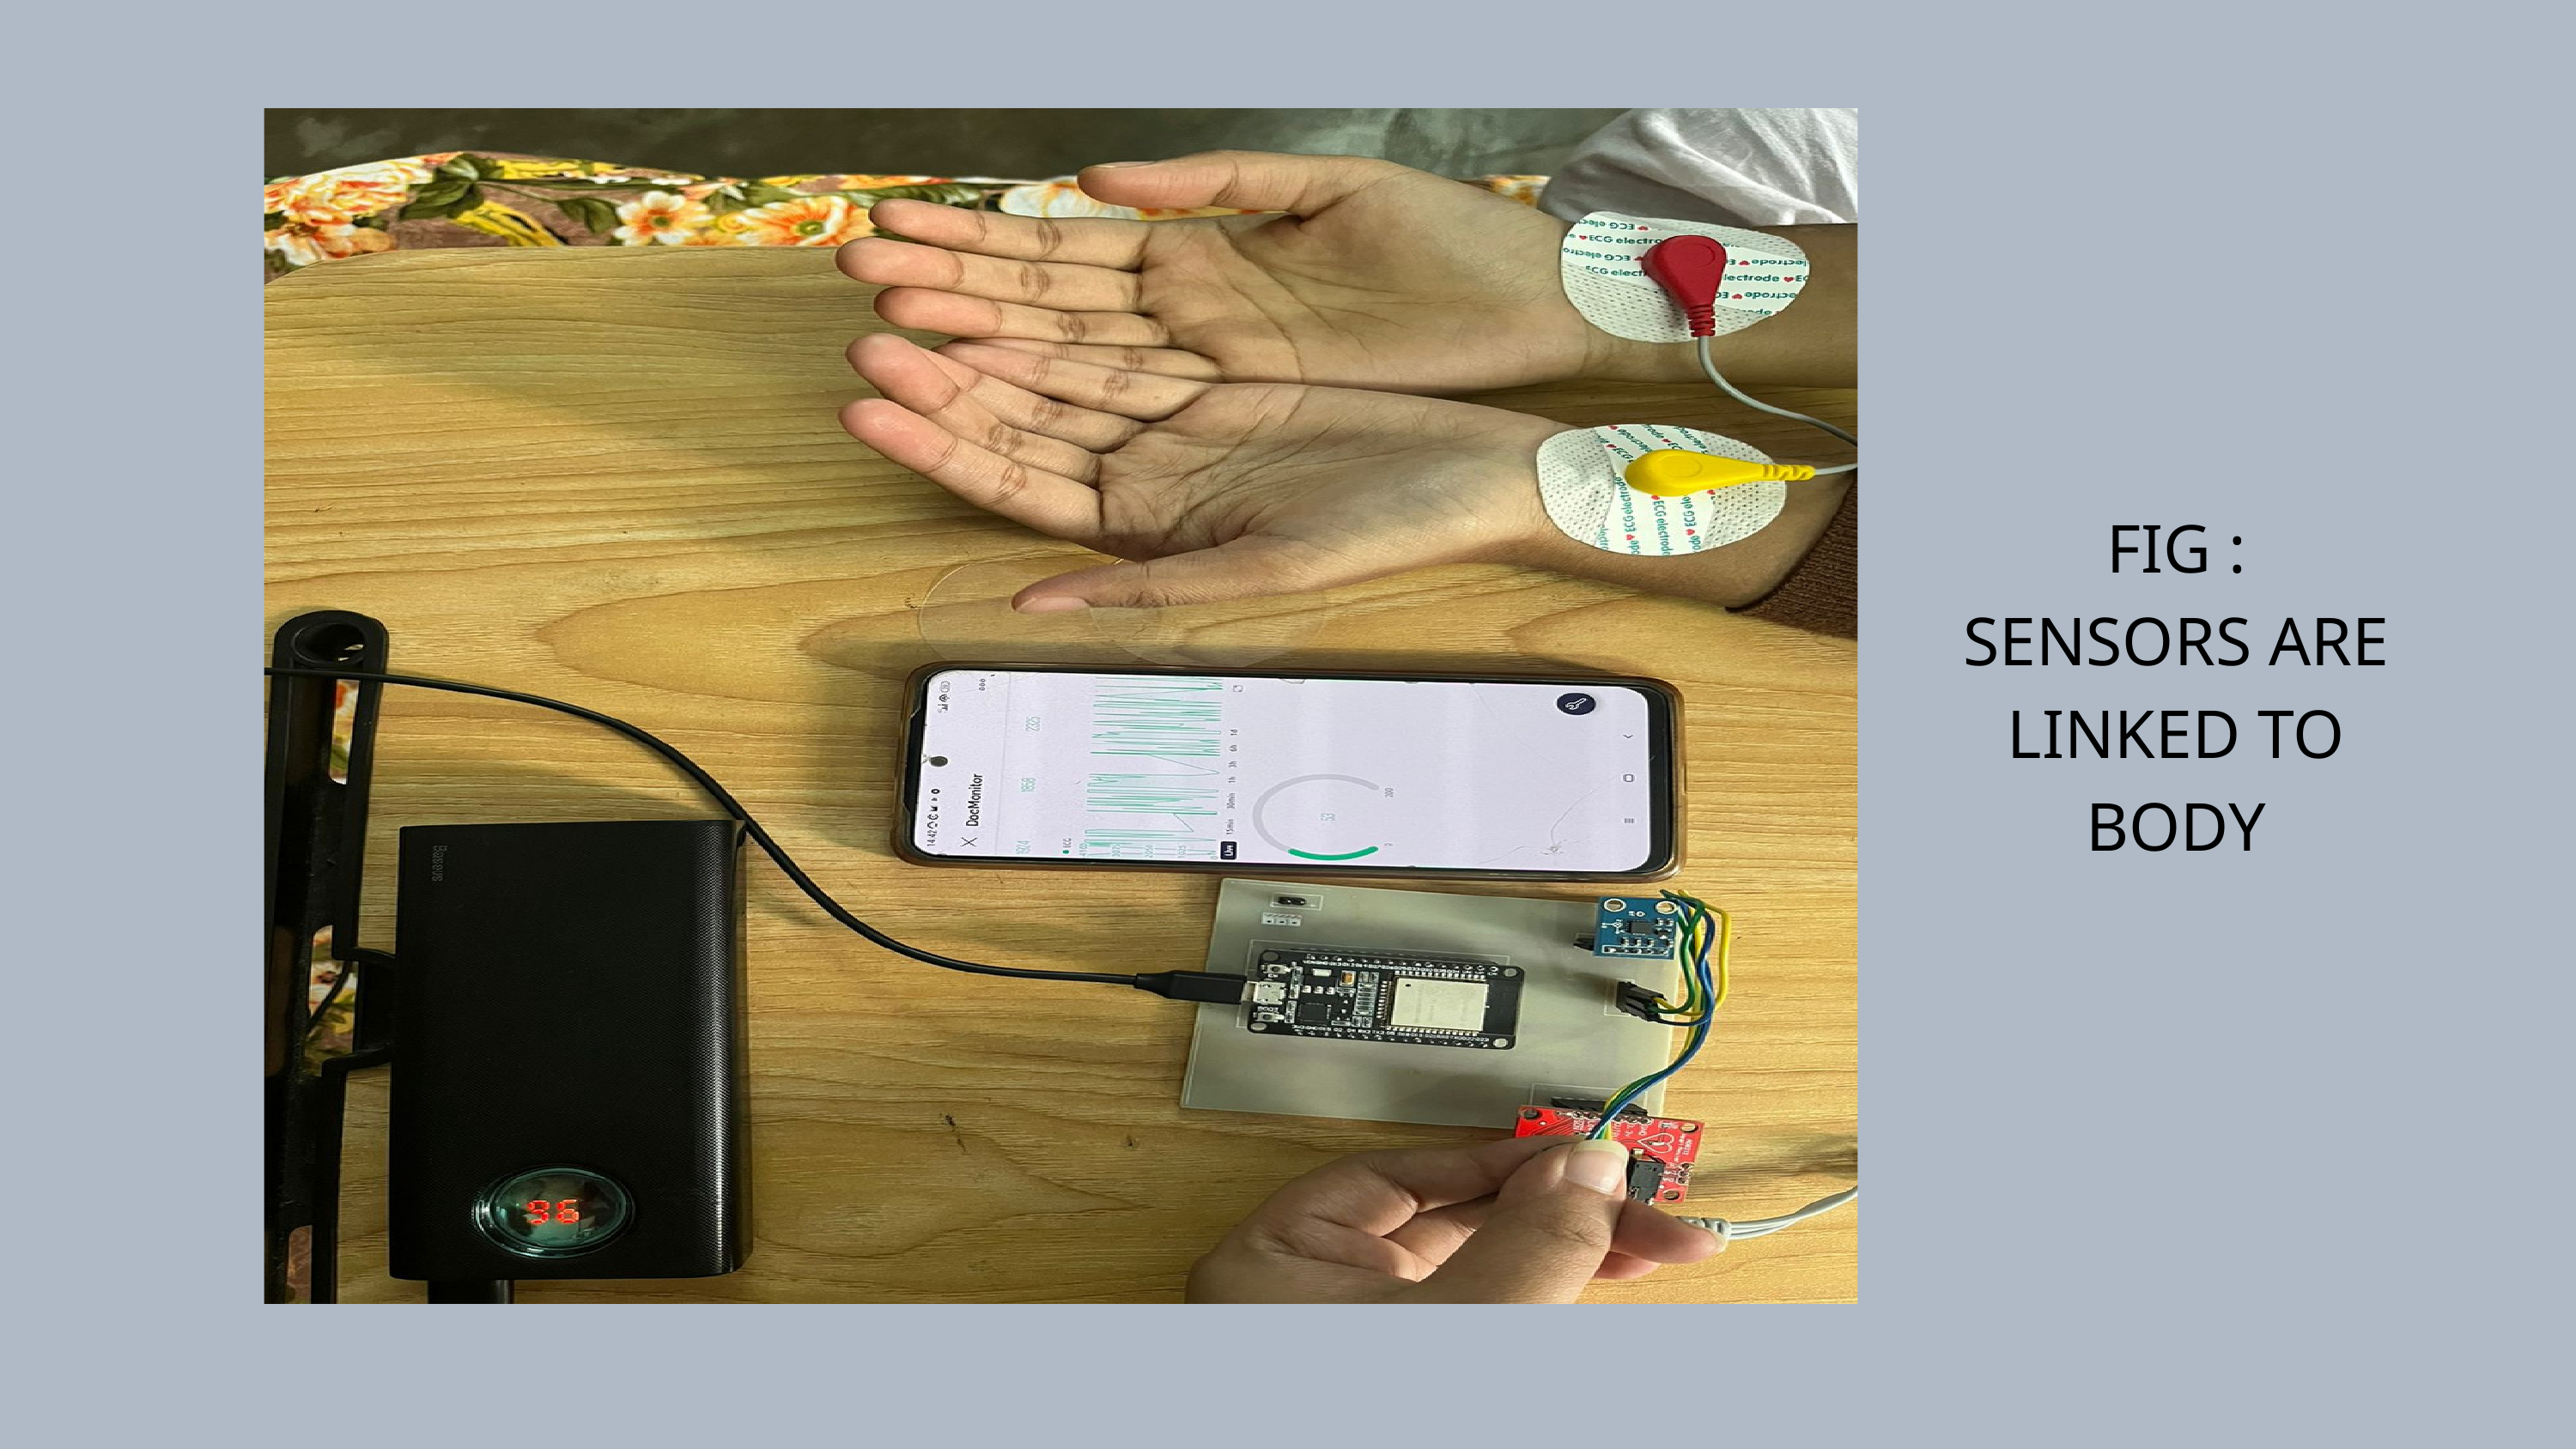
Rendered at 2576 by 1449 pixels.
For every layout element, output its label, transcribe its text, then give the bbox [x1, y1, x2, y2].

text_box FIG : SENSORS ARE LINKED TO BODY [1960, 494, 2391, 864]
text_box [264, 108, 1858, 1304]
